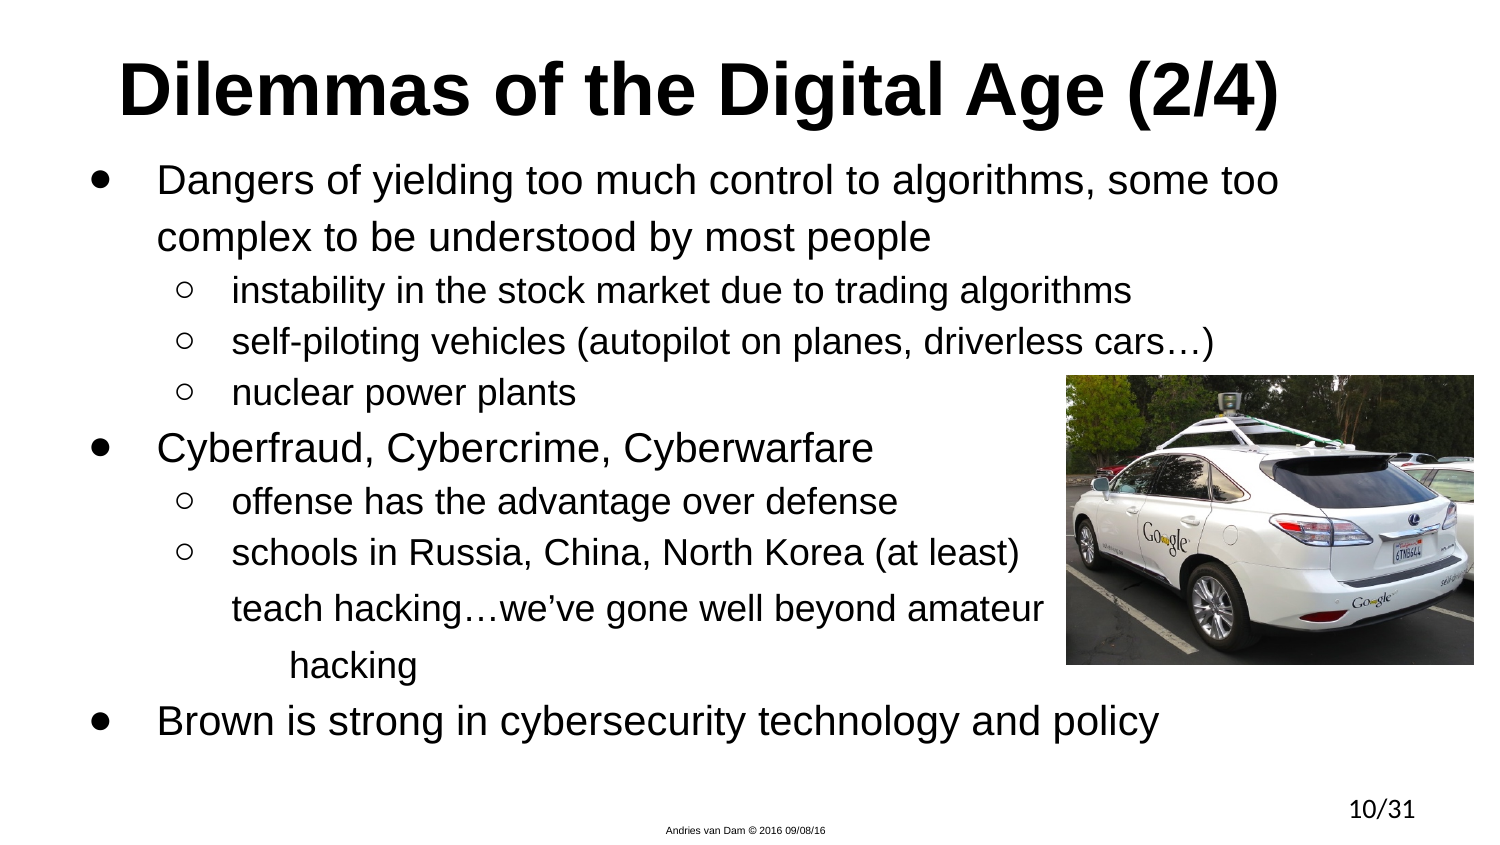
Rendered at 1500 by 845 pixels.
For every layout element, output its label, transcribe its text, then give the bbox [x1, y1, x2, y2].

picture [1066, 375, 1474, 665]
title Dilemmas of the Digital Age (2/4) [103, 9, 1397, 174]
list Dangers of yielding too much control to algorithms, some too complex to be understood by most people instability in the stock market due to trading algorithms self-piloting vehicles (autopilot on planes, driverless cars…) nuclear power plants Cyberfraud, Cybercrime, Cyberwarfare offense has the advantage over defense schools in Russia, China, North Korea (at least) teach hacking…we’ve gone well beyond amateur hacking Brown is strong in cybersecurity technology and policy [66, 138, 1361, 837]
